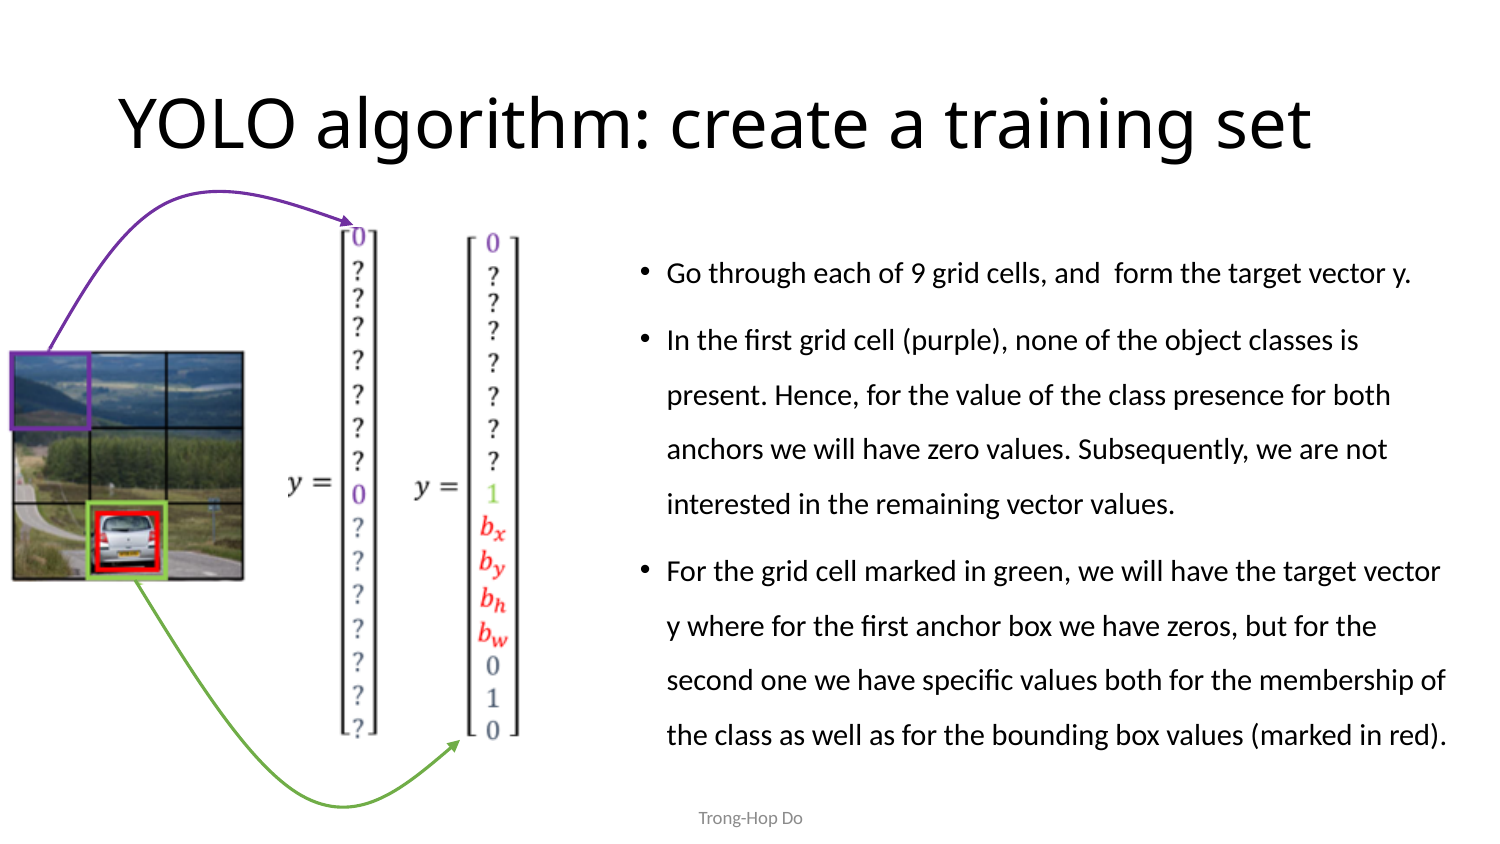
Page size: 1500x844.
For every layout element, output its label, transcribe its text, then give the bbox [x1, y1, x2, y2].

text_box [50, 190, 354, 346]
title YOLO algorithm: create a training set [103, 44, 1397, 208]
picture [288, 227, 392, 742]
picture [412, 227, 527, 741]
picture [5, 346, 247, 585]
list Go through each of 9 grid cells, and form the target vector y. In the first grid cell (purple), none of the object classes is present. Hence, for the value of the class presence for both anchors we will have zero values. Subsequently, we are not interested in the remaining vector values. For the grid cell marked in green, we will have the target vector y where for the first anchor box we have zeros, but for the second one we have specific values both for the membership of the class as well as for the bounding box values (marked in red). [624, 227, 1474, 806]
footer Trong-Hop Do [496, 782, 1004, 827]
text_box [136, 585, 460, 809]
